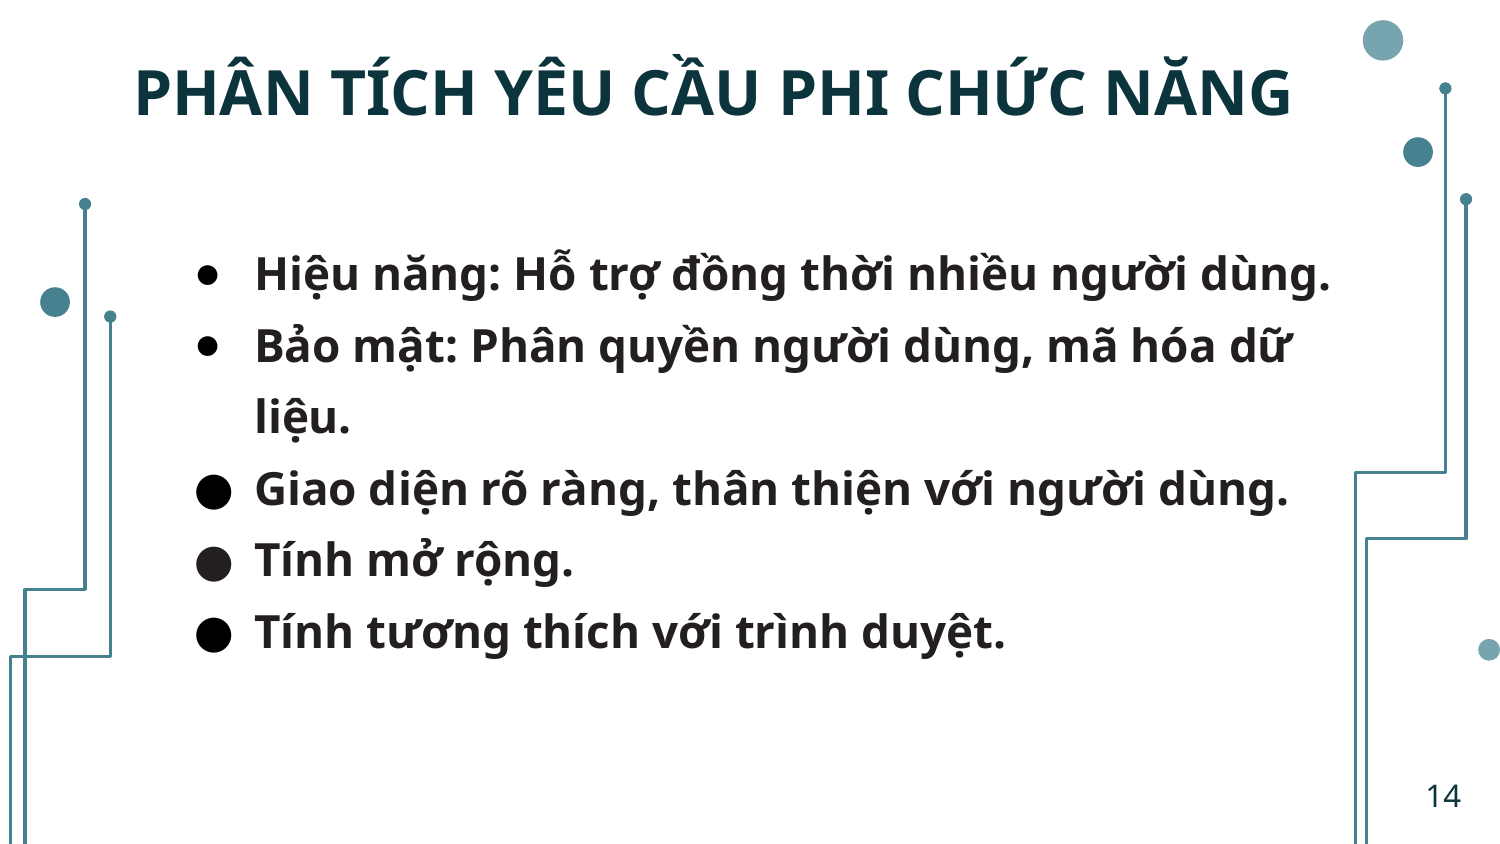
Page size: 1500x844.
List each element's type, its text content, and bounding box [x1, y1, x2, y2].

title PHÂN TÍCH YÊU CẦU PHI CHỨC NĂNG [118, 37, 1437, 132]
text_box 14 [1408, 761, 1477, 809]
subtitle Hiệu năng: Hỗ trợ đồng thời nhiều người dùng. Bảo mật: Phân quyền người dùng, mã hóa dữ liệu. Giao diện rõ ràng, thân thiện với người dùng. Tính mở rộng. Tính tương thích với trình duyệt. [164, 154, 1359, 732]
